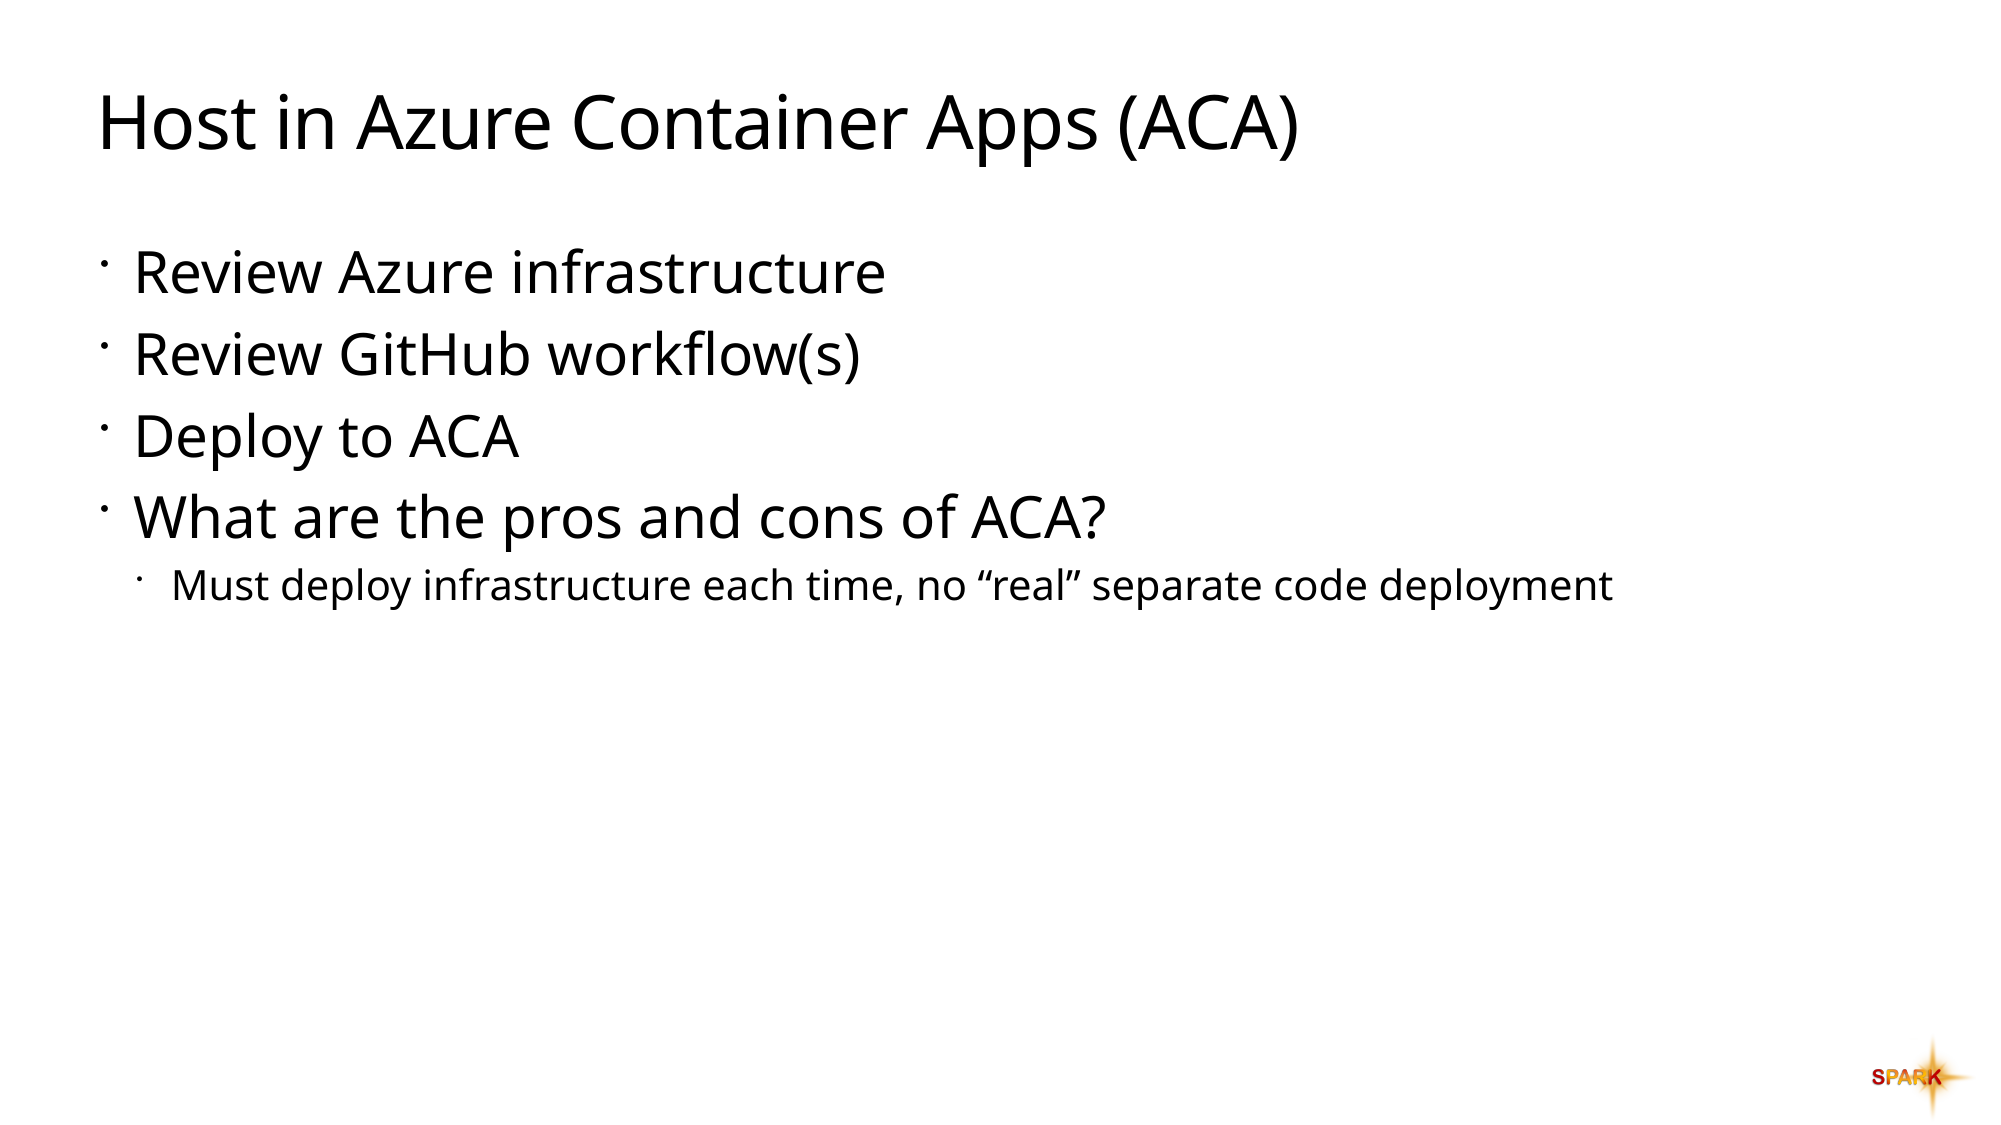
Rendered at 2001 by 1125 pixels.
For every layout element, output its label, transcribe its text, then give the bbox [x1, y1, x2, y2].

list Review Azure infrastructure Review GitHub workflow(s) Deploy to ACA What are the pros and cons of ACA? Must deploy infrastructure each time, no “real” separate code deployment [95, 235, 1904, 1029]
title Host in Azure Container Apps (ACA) [96, 75, 1905, 166]
picture [1838, 1028, 1976, 1125]
